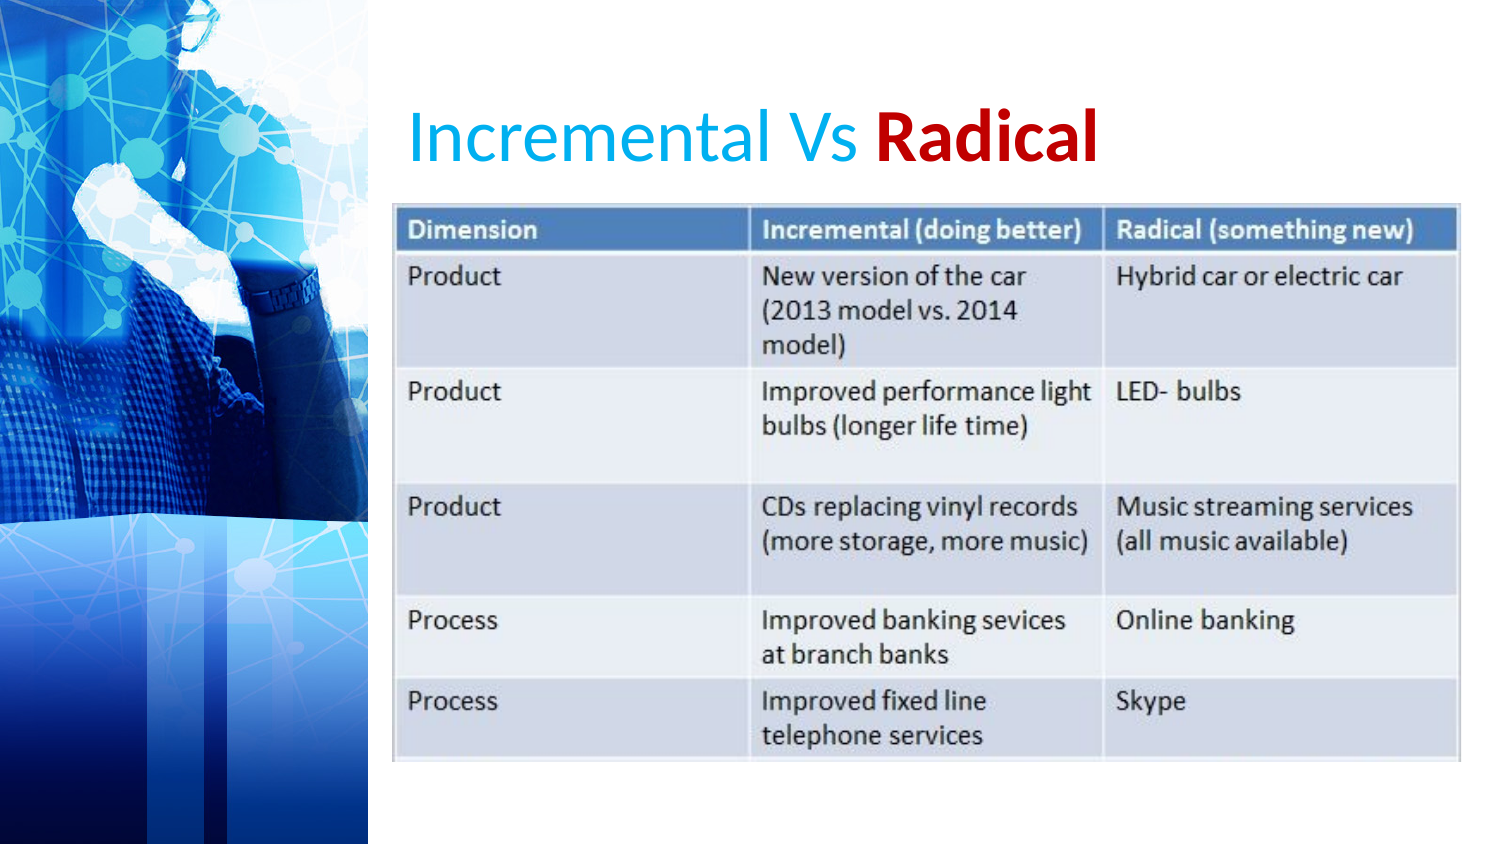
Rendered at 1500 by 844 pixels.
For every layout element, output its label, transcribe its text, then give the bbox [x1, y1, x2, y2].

title Incremental Vs Radical [392, 71, 1429, 191]
picture [0, 0, 1500, 844]
